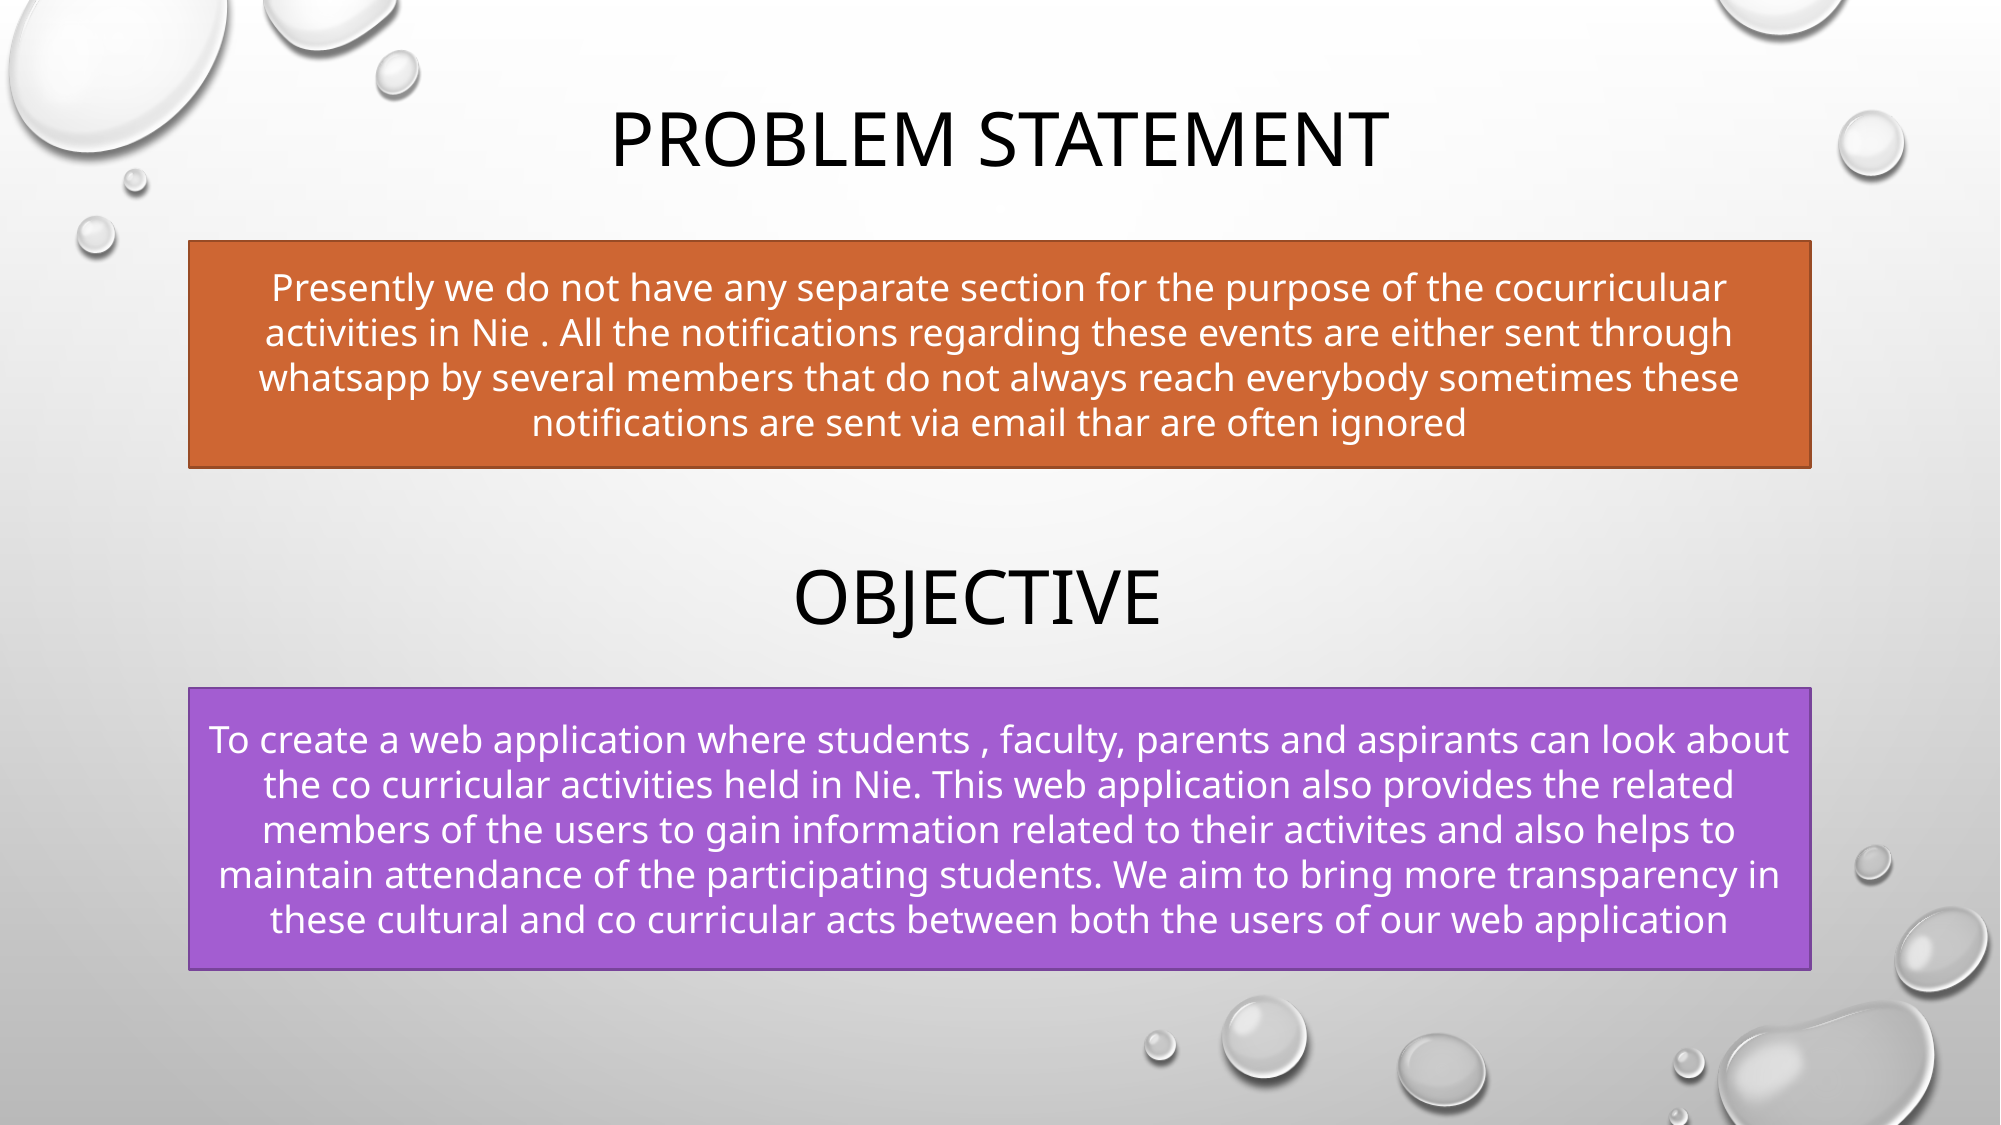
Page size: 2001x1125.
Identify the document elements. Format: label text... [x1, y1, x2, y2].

text_box Presently we do not have any separate section for the purpose of the cocurriculuar activities in Nie . All the notifications regarding these events are either sent through whatsapp by several members that do not always reach everybody sometimes these notifications are sent via email thar are often ignored [188, 240, 1812, 469]
text_box OBJECTIVE [289, 542, 1755, 648]
text_box To create a web application where students , faculty, parents and aspirants can look about the co curricular activities held in Nie. This web application also provides the related members of the users to gain information related to their activites and also helps to maintain attendance of the participating students. We aim to bring more transparency in these cultural and co curricular acts between both the users of our web application [188, 687, 1812, 971]
picture [0, 0, 2000, 1125]
title Problem statement [149, 11, 1851, 274]
